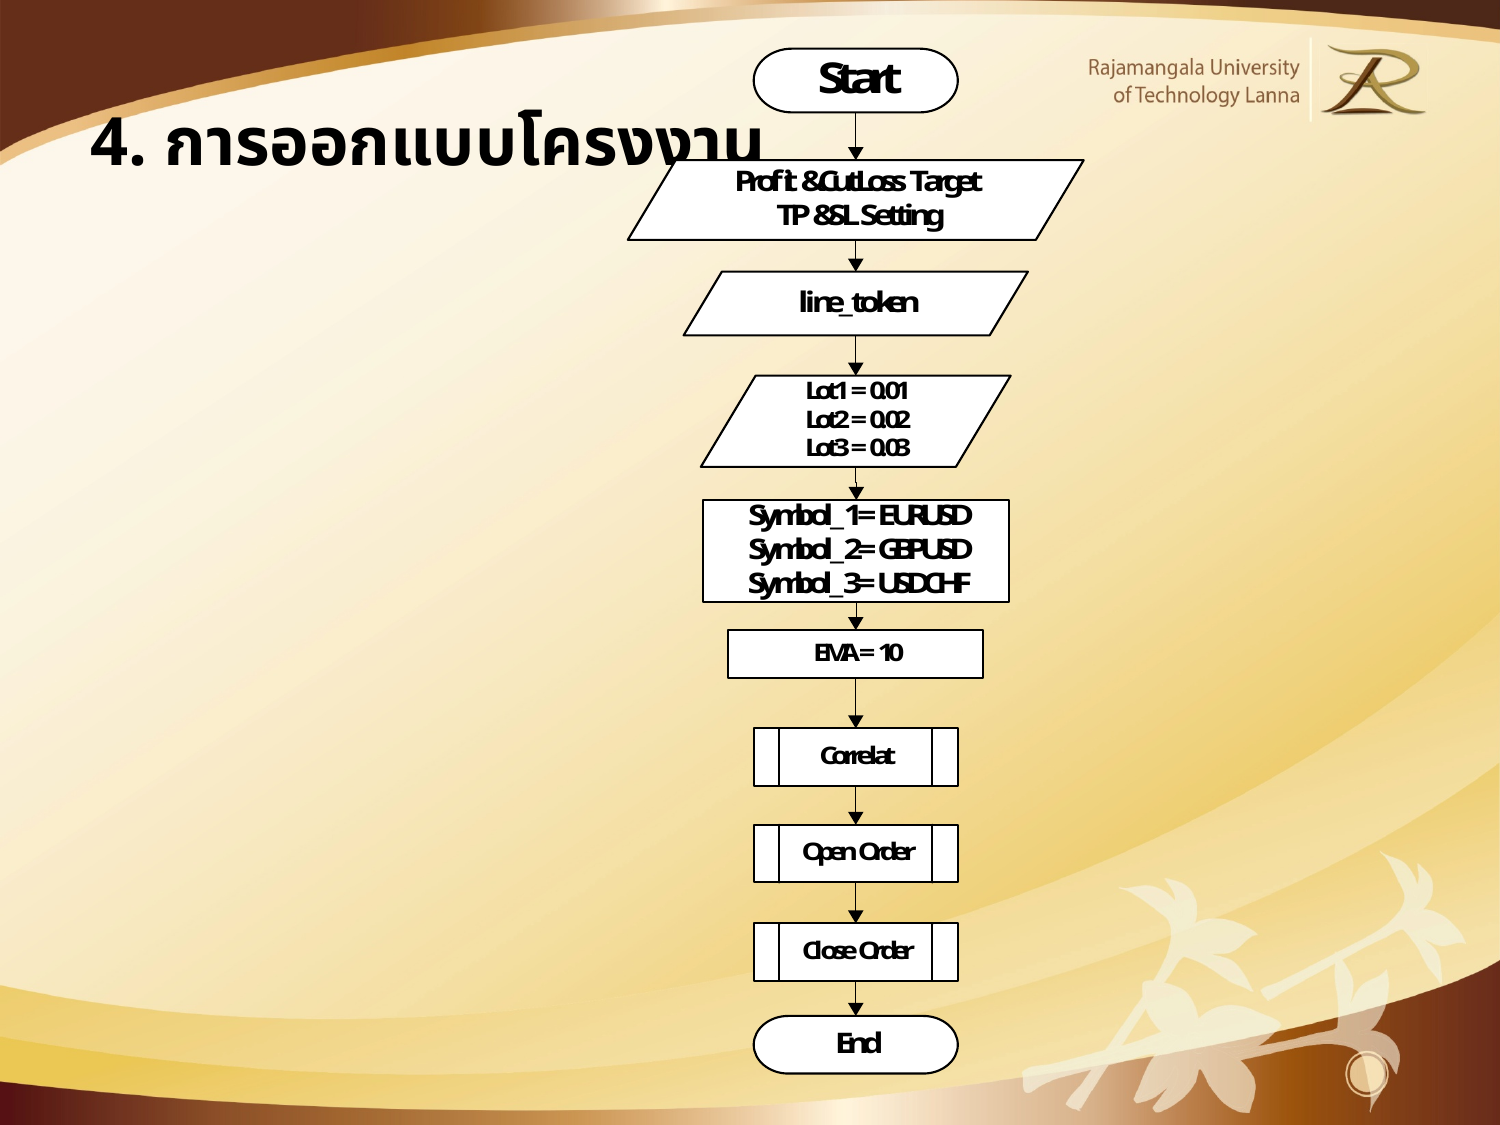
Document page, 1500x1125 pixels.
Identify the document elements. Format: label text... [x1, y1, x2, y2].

title 4. การออกแบบโครงงาน [75, 45, 621, 233]
picture [0, 0, 1500, 1125]
slide_number [1090, 1042, 1425, 1103]
title 4. การออกแบบโครงงาน [1087, 45, 1425, 233]
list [623, 44, 1087, 1125]
